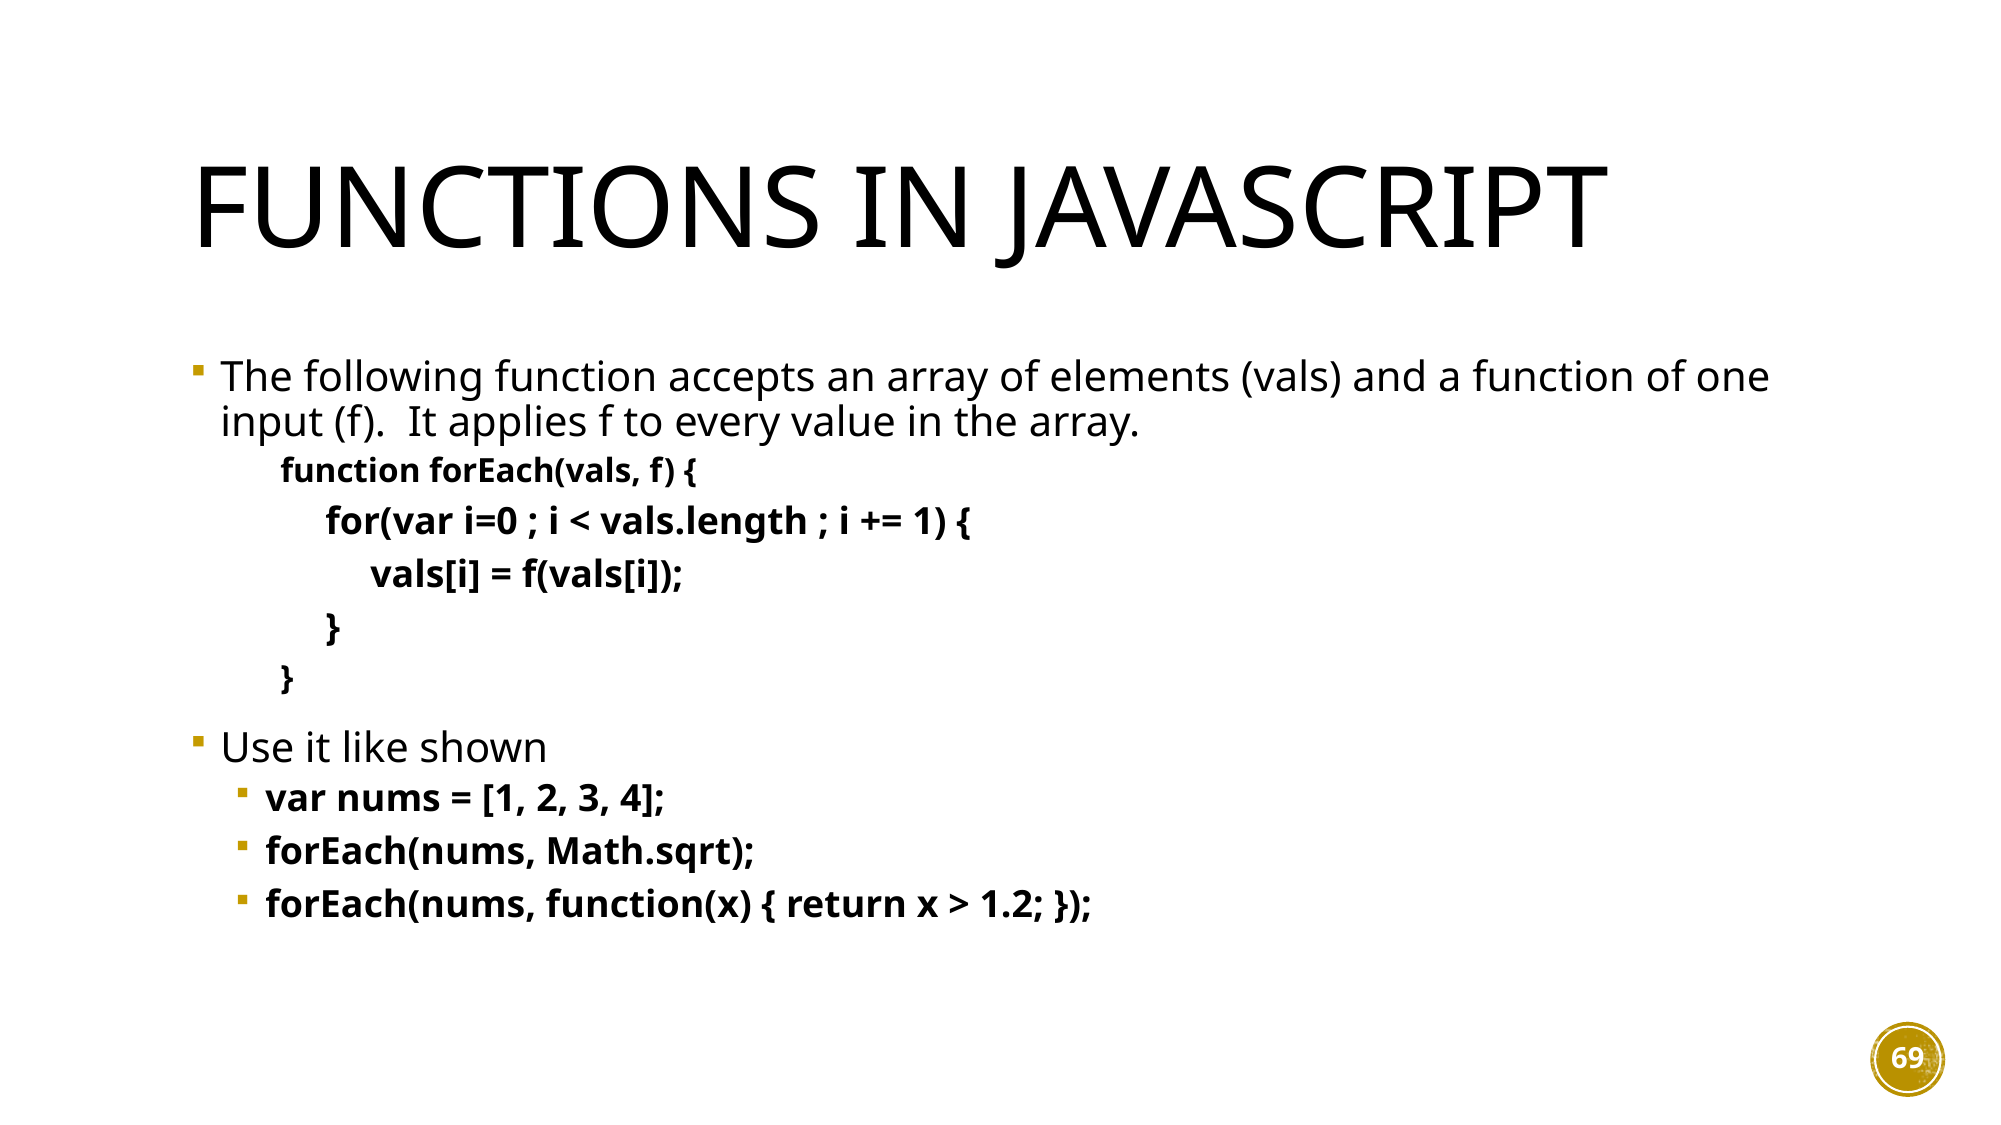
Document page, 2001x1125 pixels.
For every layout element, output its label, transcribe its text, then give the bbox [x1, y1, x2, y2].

slide_number 69 [1855, 1028, 1961, 1089]
title Functions in Javascript [175, 79, 1826, 344]
list The following function accepts an array of elements (vals) and a function of one input (f). It applies f to every value in the array. function forEach(vals, f) { for(var i=0 ; i < vals.length ; i += 1) { vals[i] = f(vals[i]); } } Use it like shown var nums = [1, 2, 3, 4]; forEach(nums, Math.sqrt); forEach(nums, function(x) { return x > 1.2; }); [175, 348, 1826, 1013]
